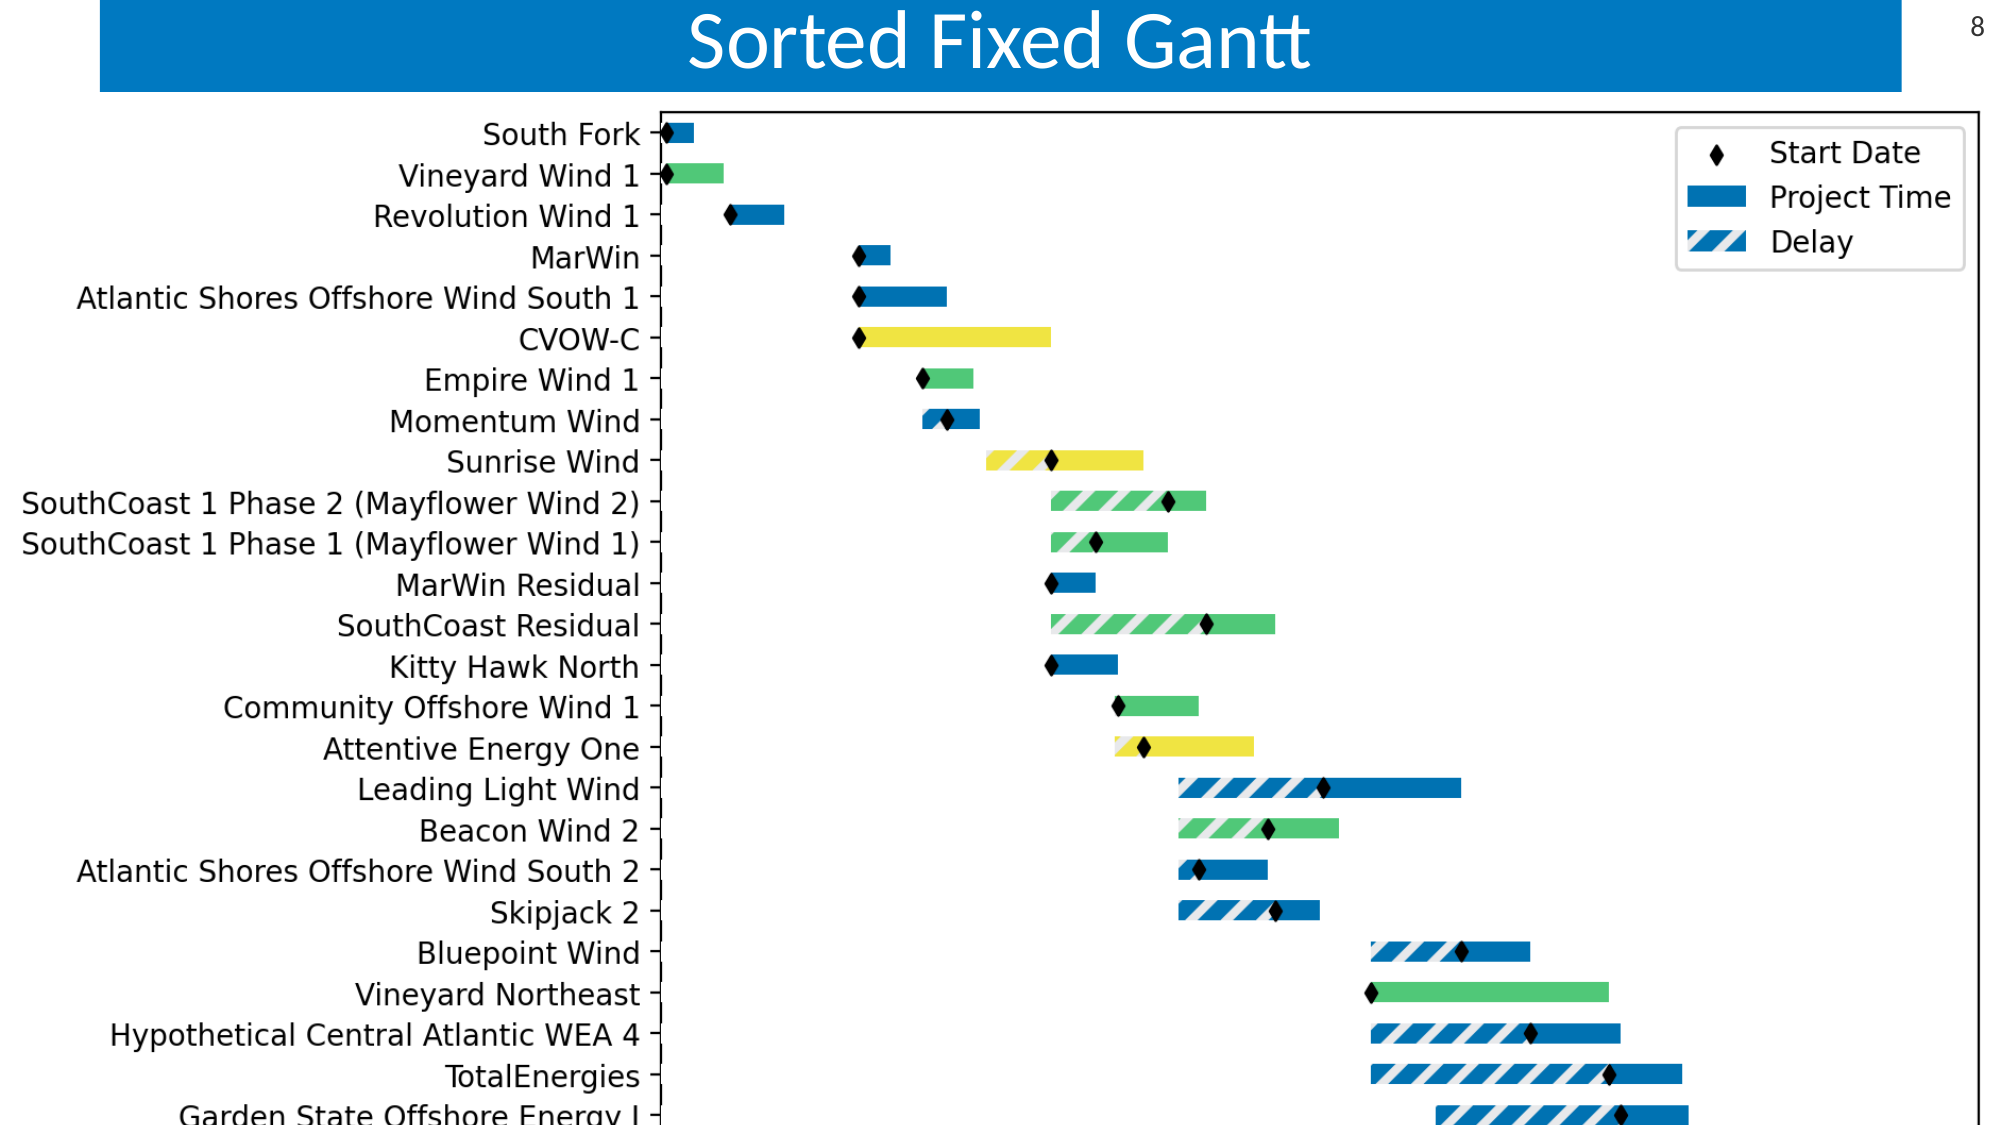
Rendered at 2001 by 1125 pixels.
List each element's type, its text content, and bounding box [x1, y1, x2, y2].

title Sorted Fixed Gantt [99, 0, 1902, 91]
picture [0, 92, 2000, 1125]
